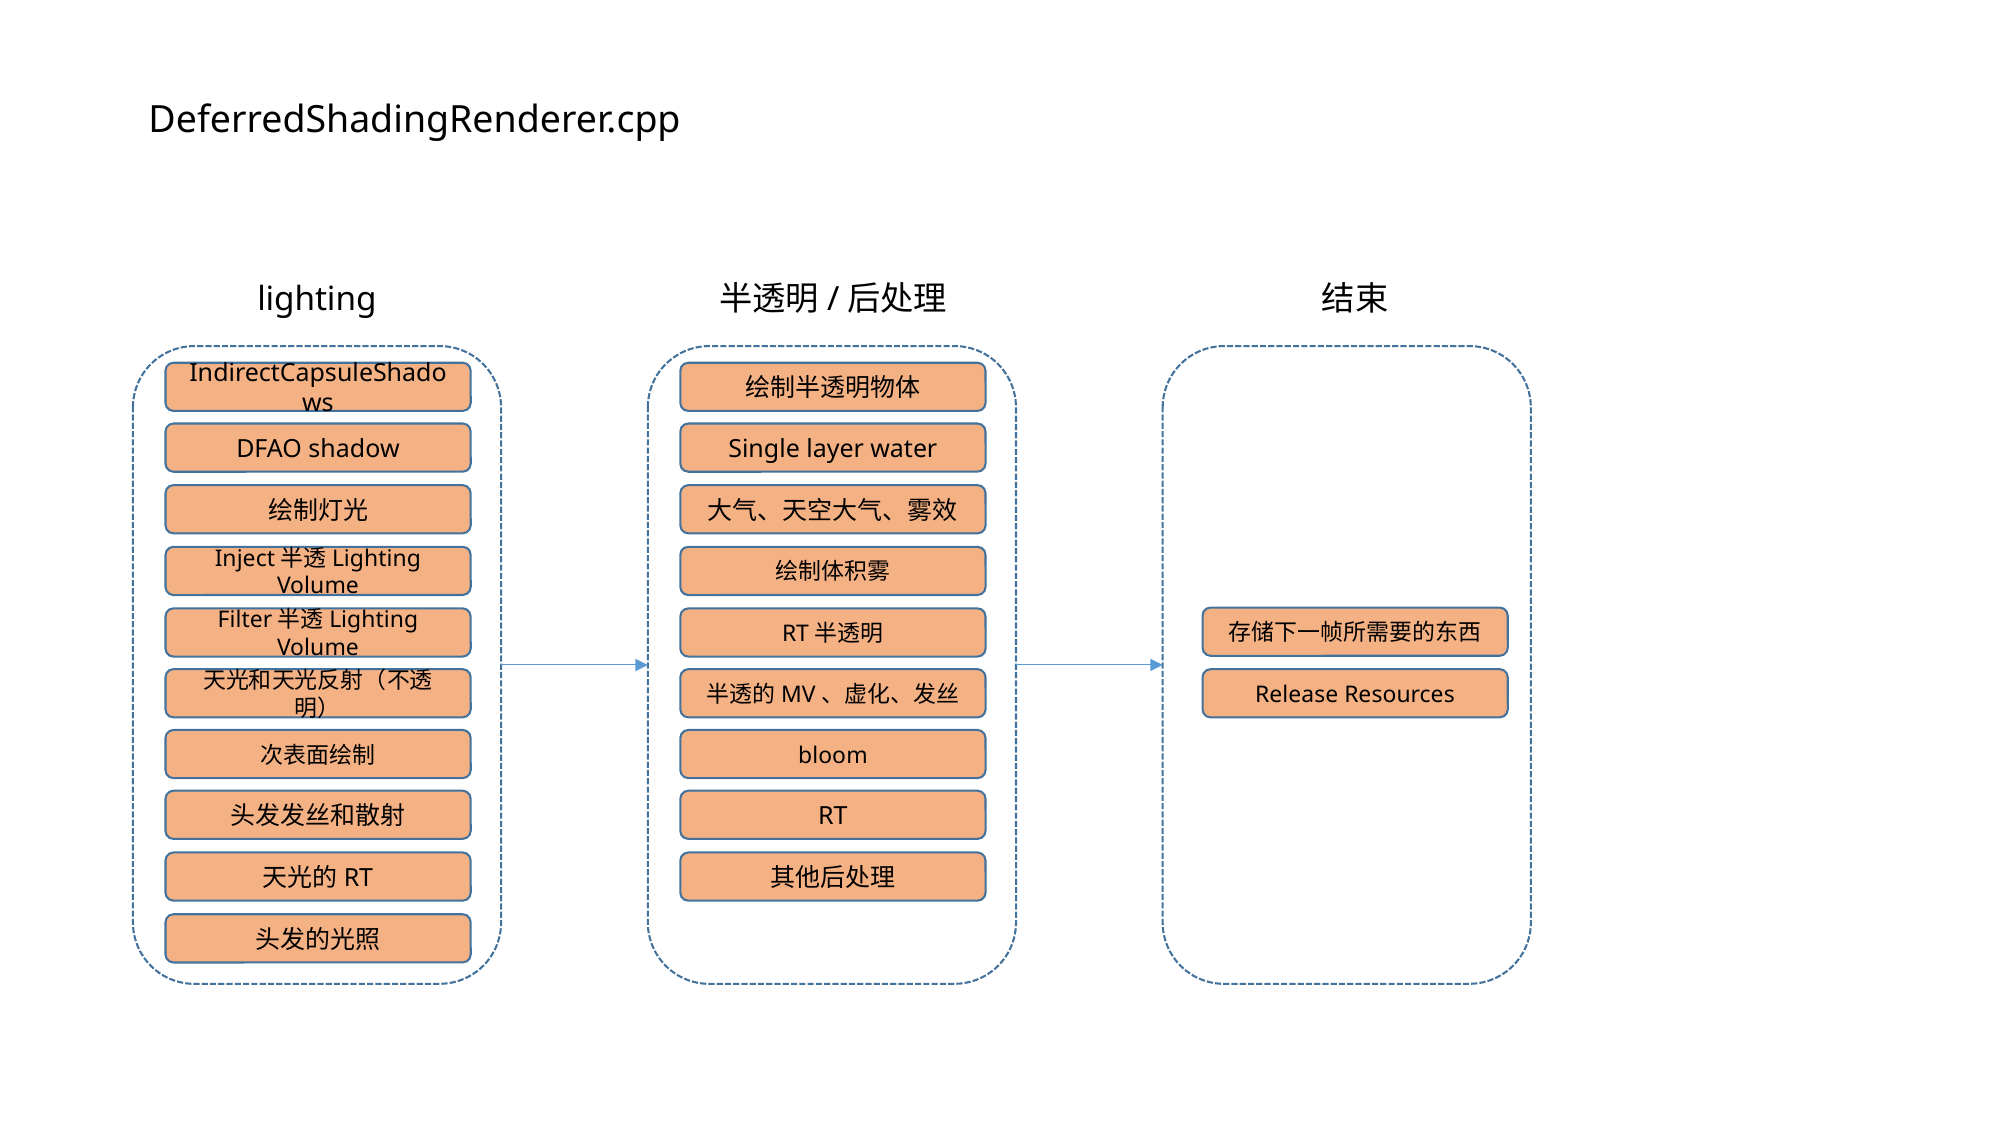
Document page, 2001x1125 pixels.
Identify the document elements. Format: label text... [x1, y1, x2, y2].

text_box DeferredShadingRenderer.cpp [133, 88, 696, 148]
text_box 半透明/后处理 [704, 269, 962, 325]
text_box RT半透明 [679, 607, 987, 658]
text_box 结束 [1306, 269, 1404, 325]
text_box Single layer water [679, 422, 987, 473]
text_box 头发的光照 [164, 913, 472, 964]
text_box 存储下一帧所需要的东西 [1201, 606, 1509, 657]
text_box RT [679, 789, 987, 840]
text_box Filter半透Lighting Volume [164, 607, 472, 658]
text_box 次表面绘制 [164, 728, 472, 780]
text_box DFAO shadow [164, 422, 472, 473]
text_box 绘制灯光 [164, 484, 472, 535]
text_box [1161, 345, 1532, 985]
text_box 其他后处理 [679, 851, 987, 902]
text_box 绘制体积雾 [679, 545, 987, 597]
text_box Inject半透Lighting Volume [164, 545, 472, 597]
text_box 大气、天空大气、雾效 [679, 484, 987, 535]
text_box Release Resources [1201, 668, 1509, 719]
text_box [131, 345, 503, 985]
text_box lighting [242, 269, 392, 325]
text_box 天光的RT [164, 851, 472, 902]
text_box bloom [679, 728, 987, 780]
text_box 天光和天光反射（不透明） [164, 668, 472, 719]
text_box [646, 345, 1018, 985]
text_box 头发发丝和散射 [164, 789, 472, 840]
text_box 半透的MV、虚化、发丝 [679, 668, 987, 719]
